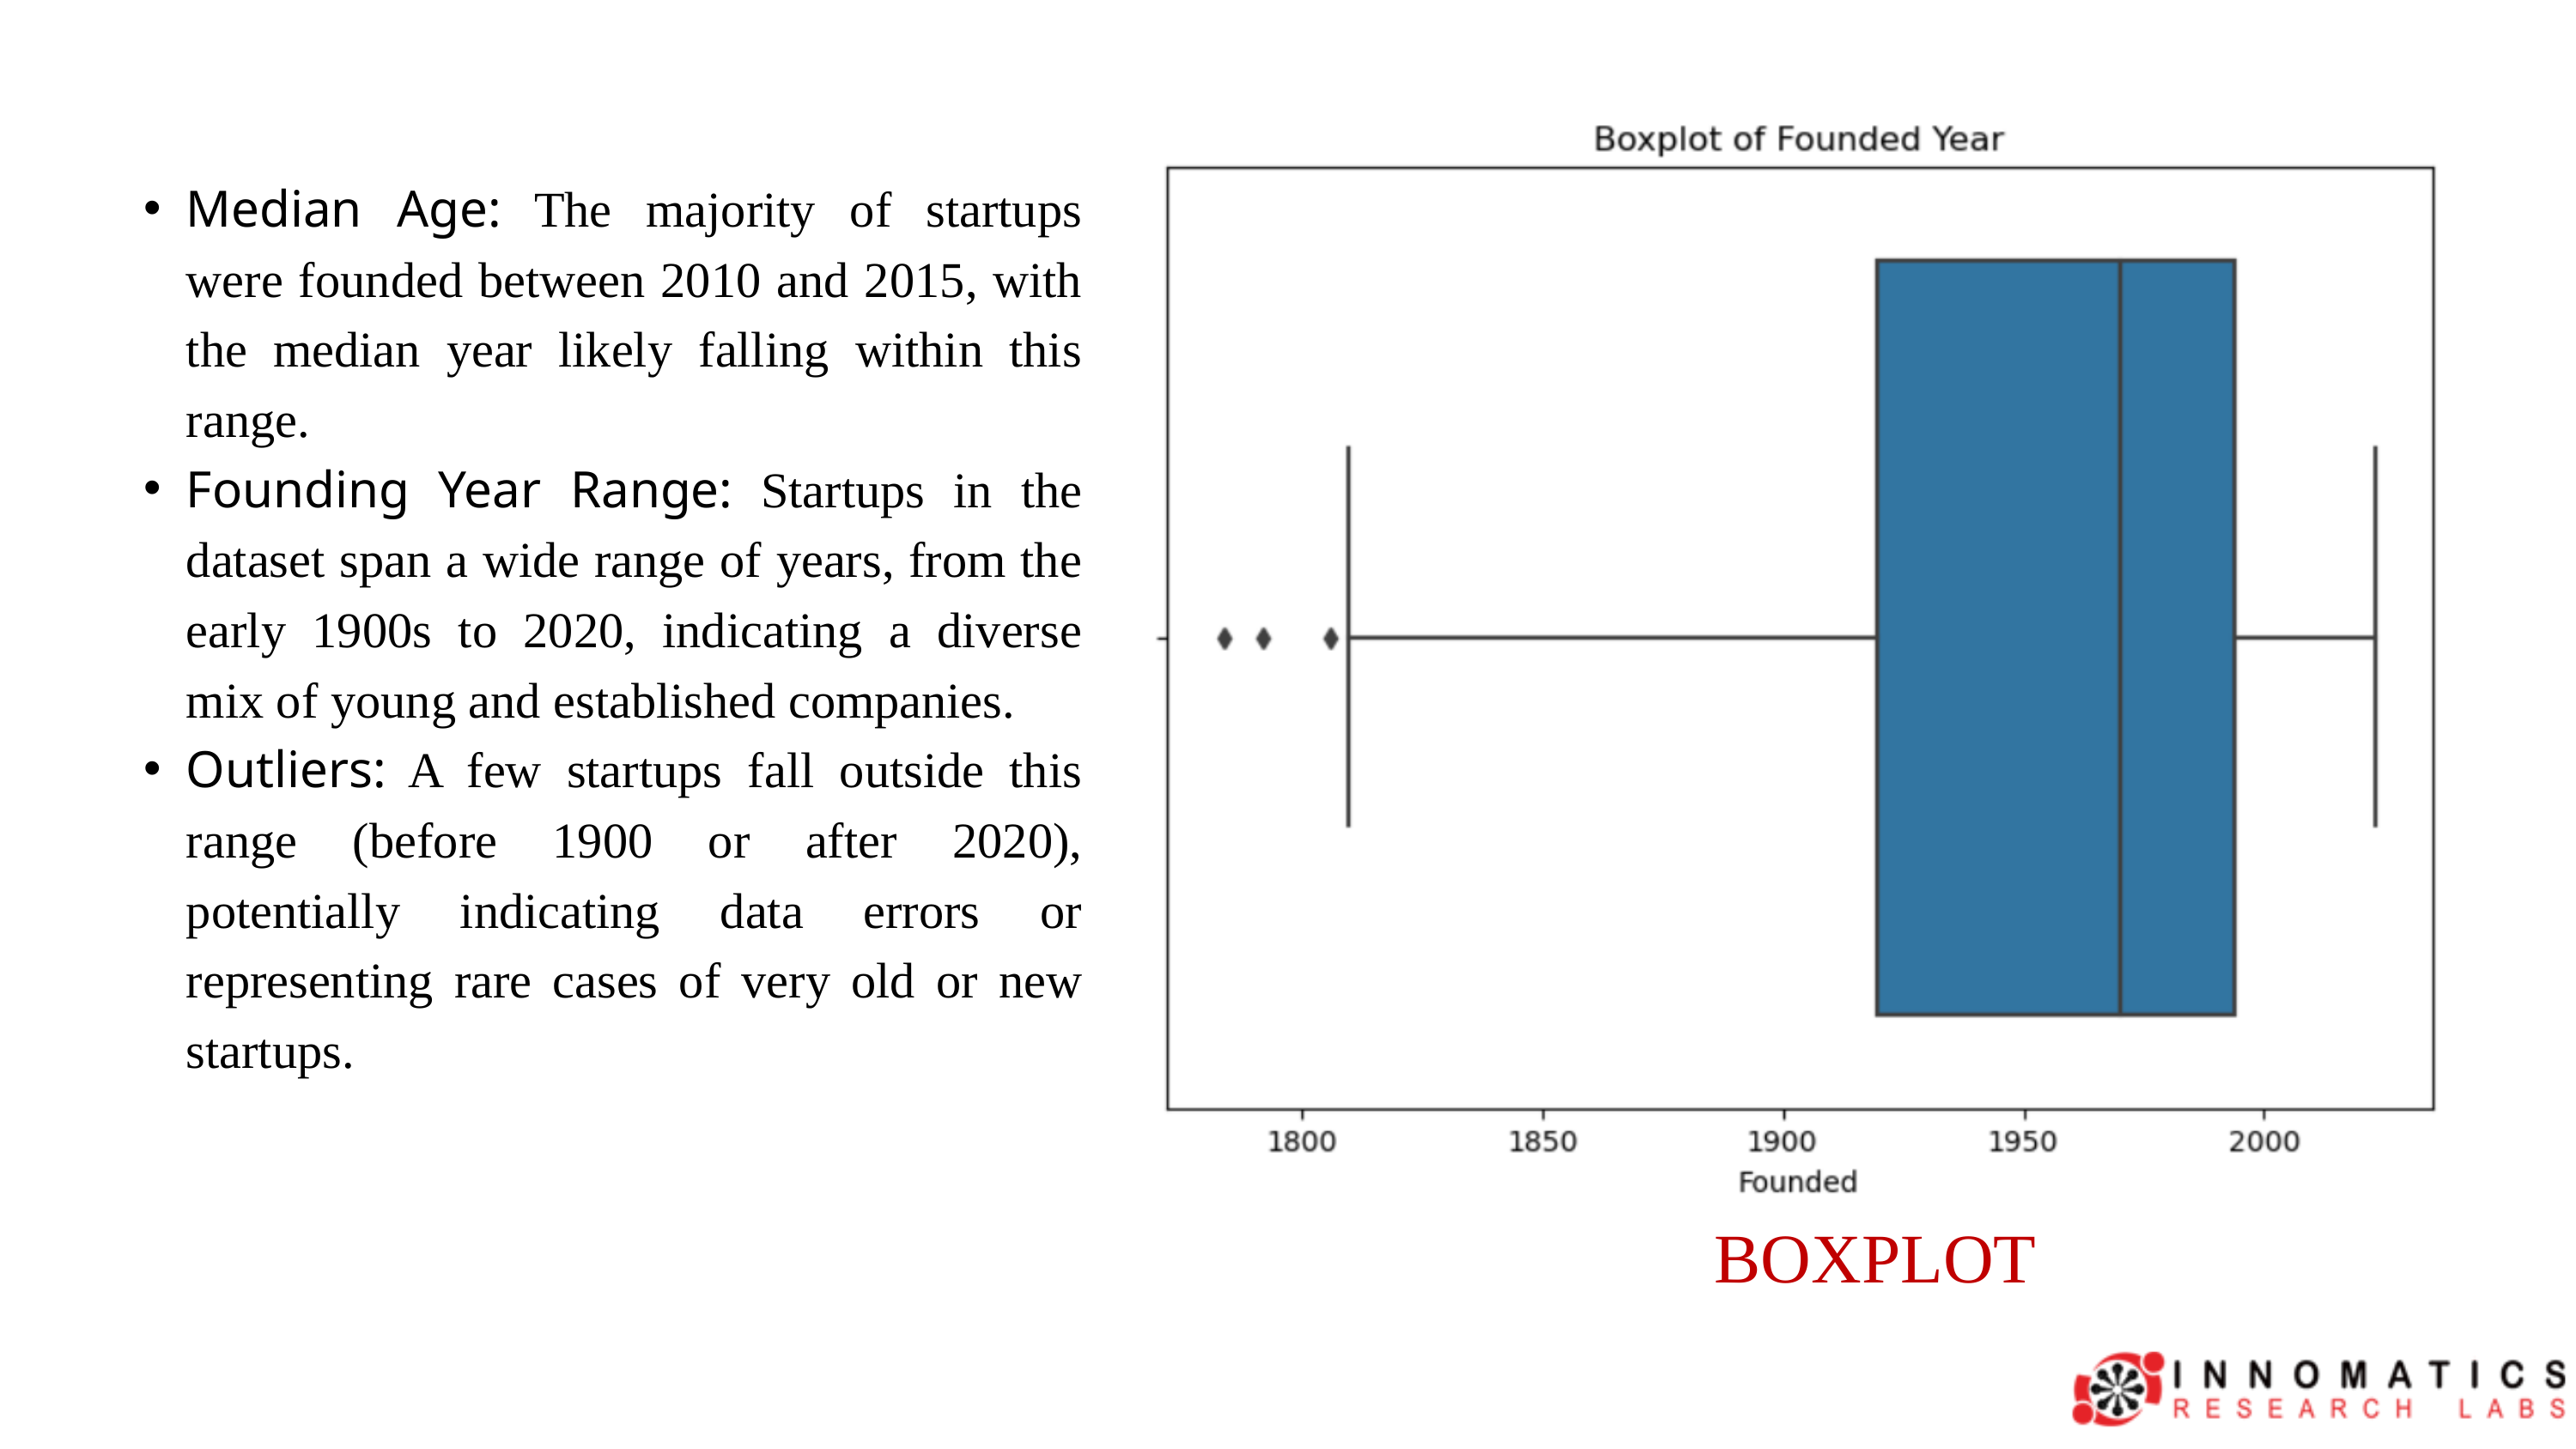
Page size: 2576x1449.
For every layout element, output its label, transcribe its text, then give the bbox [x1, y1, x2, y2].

text_box [2047, 1335, 2576, 1449]
text_box BOXPLOT [1704, 1199, 2047, 1298]
text_box Median Age: The majority of startups were founded between 2010 and 2015, with the median year likely falling within this range. Founding Year Range: Startups in the dataset span a wide range of years, from the early 1900s to 2020, indicating a diverse mix of young and established companies. Outliers: A few startups fall outside this range (before 1900 or after 2020), potentially indicating data errors or representing rare cases of very old or new startups. [100, 167, 1083, 1079]
text_box [1126, 95, 2485, 1222]
